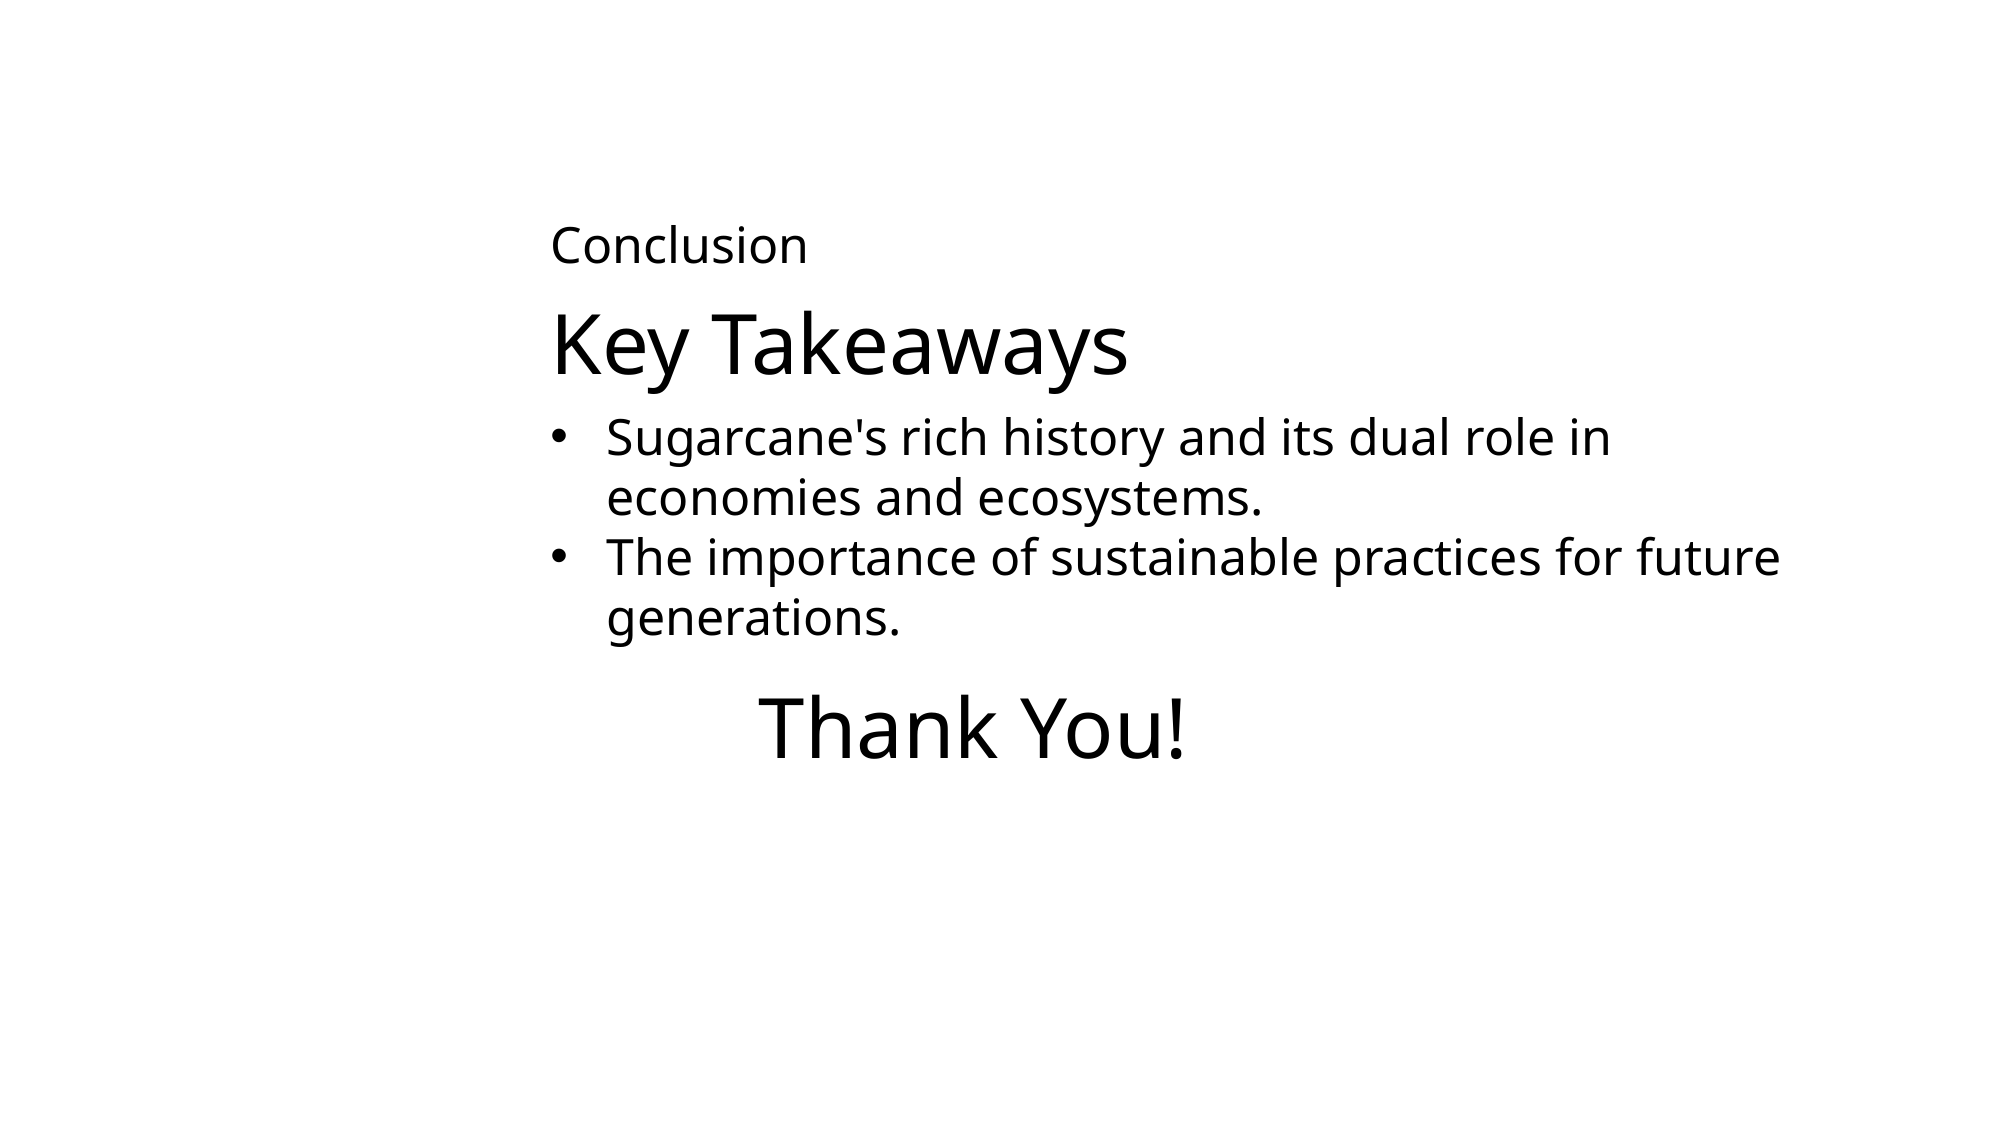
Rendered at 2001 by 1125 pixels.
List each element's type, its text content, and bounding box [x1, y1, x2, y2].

title Conclusion [535, 221, 1320, 273]
text_box Sugarcane's rich history and its dual role in economies and ecosystems. The importance of sustainable practices for future generations. [535, 398, 1838, 653]
text_box Thank You! [744, 657, 1256, 806]
text_box Key Takeaways [535, 273, 1509, 398]
